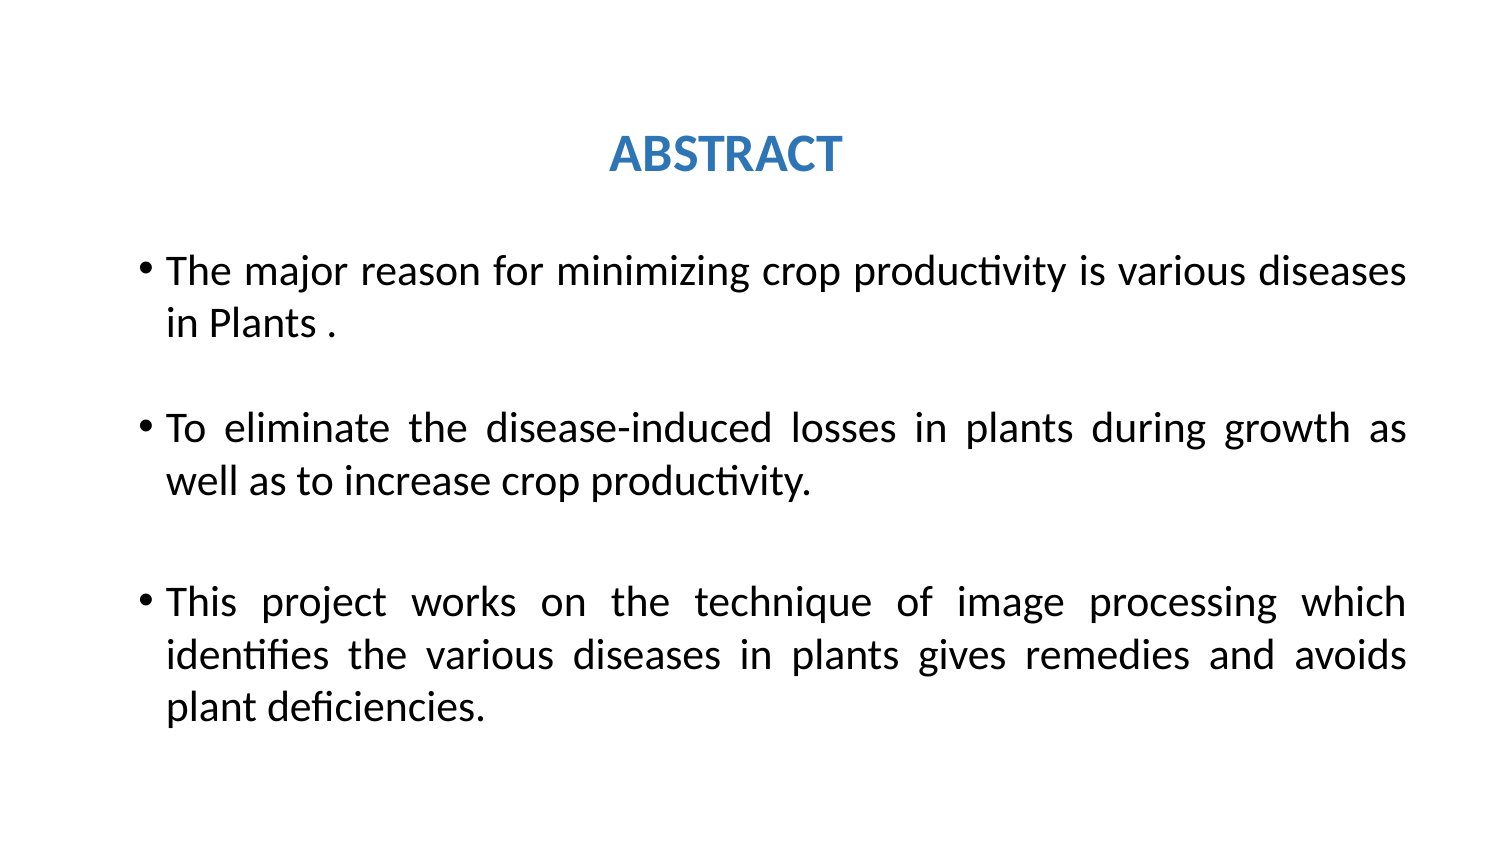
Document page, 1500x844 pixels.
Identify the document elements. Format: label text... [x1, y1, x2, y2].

text_box ABSTRACT [586, 72, 1500, 236]
text_box The major reason for minimizing crop productivity is various diseases in Plants . To eliminate the disease-induced losses in plants during growth as well as to increase crop productivity. This project works on the technique of image processing which identifies the various diseases in plants gives remedies and avoids plant deficiencies. [125, 235, 1419, 844]
